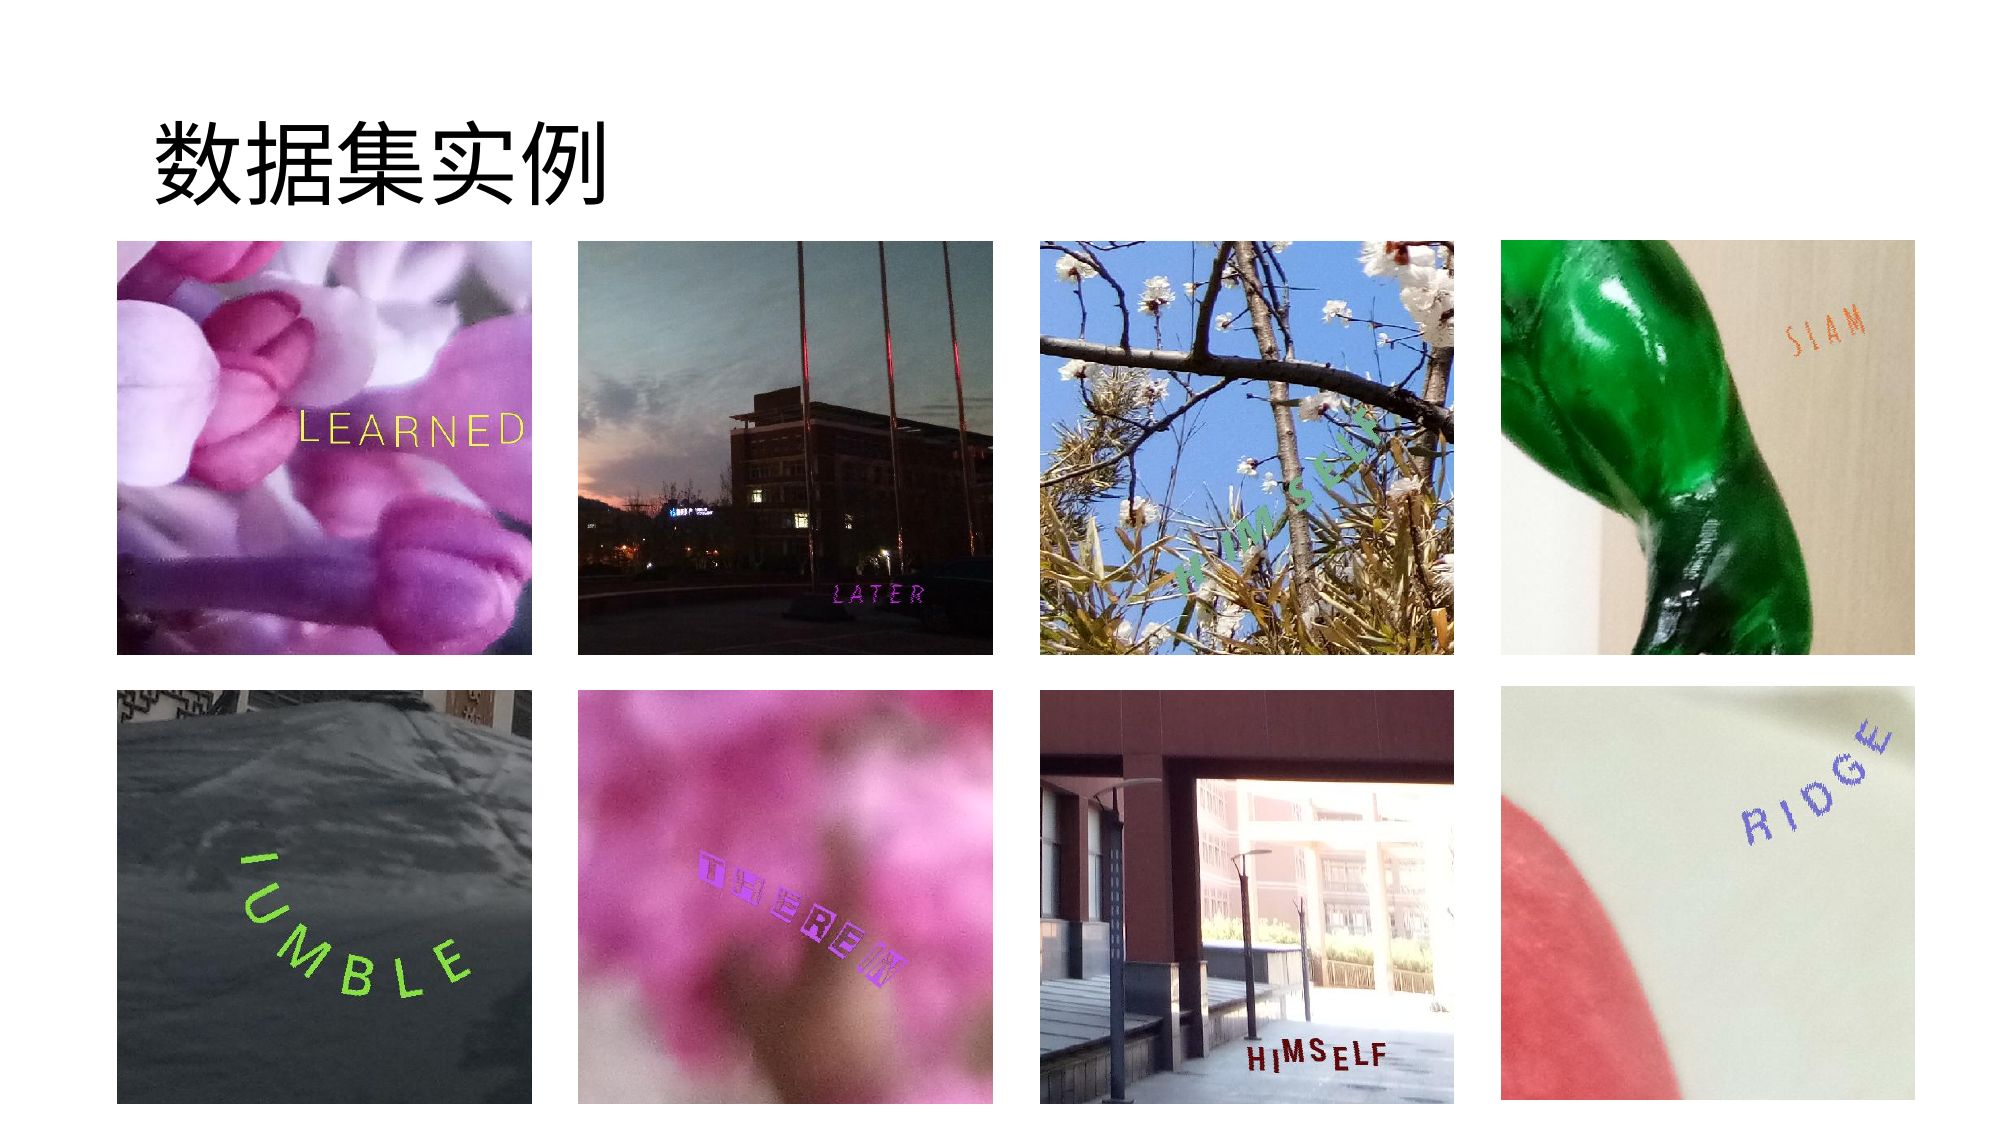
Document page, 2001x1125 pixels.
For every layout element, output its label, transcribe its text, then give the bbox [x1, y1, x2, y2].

picture [117, 689, 532, 1104]
picture [1039, 689, 1454, 1104]
picture [1500, 240, 1915, 655]
picture [1500, 686, 1915, 1100]
picture [1039, 241, 1454, 655]
picture [117, 241, 532, 655]
title 数据集实例 [137, 59, 1863, 278]
picture [578, 241, 993, 655]
picture [578, 689, 993, 1104]
